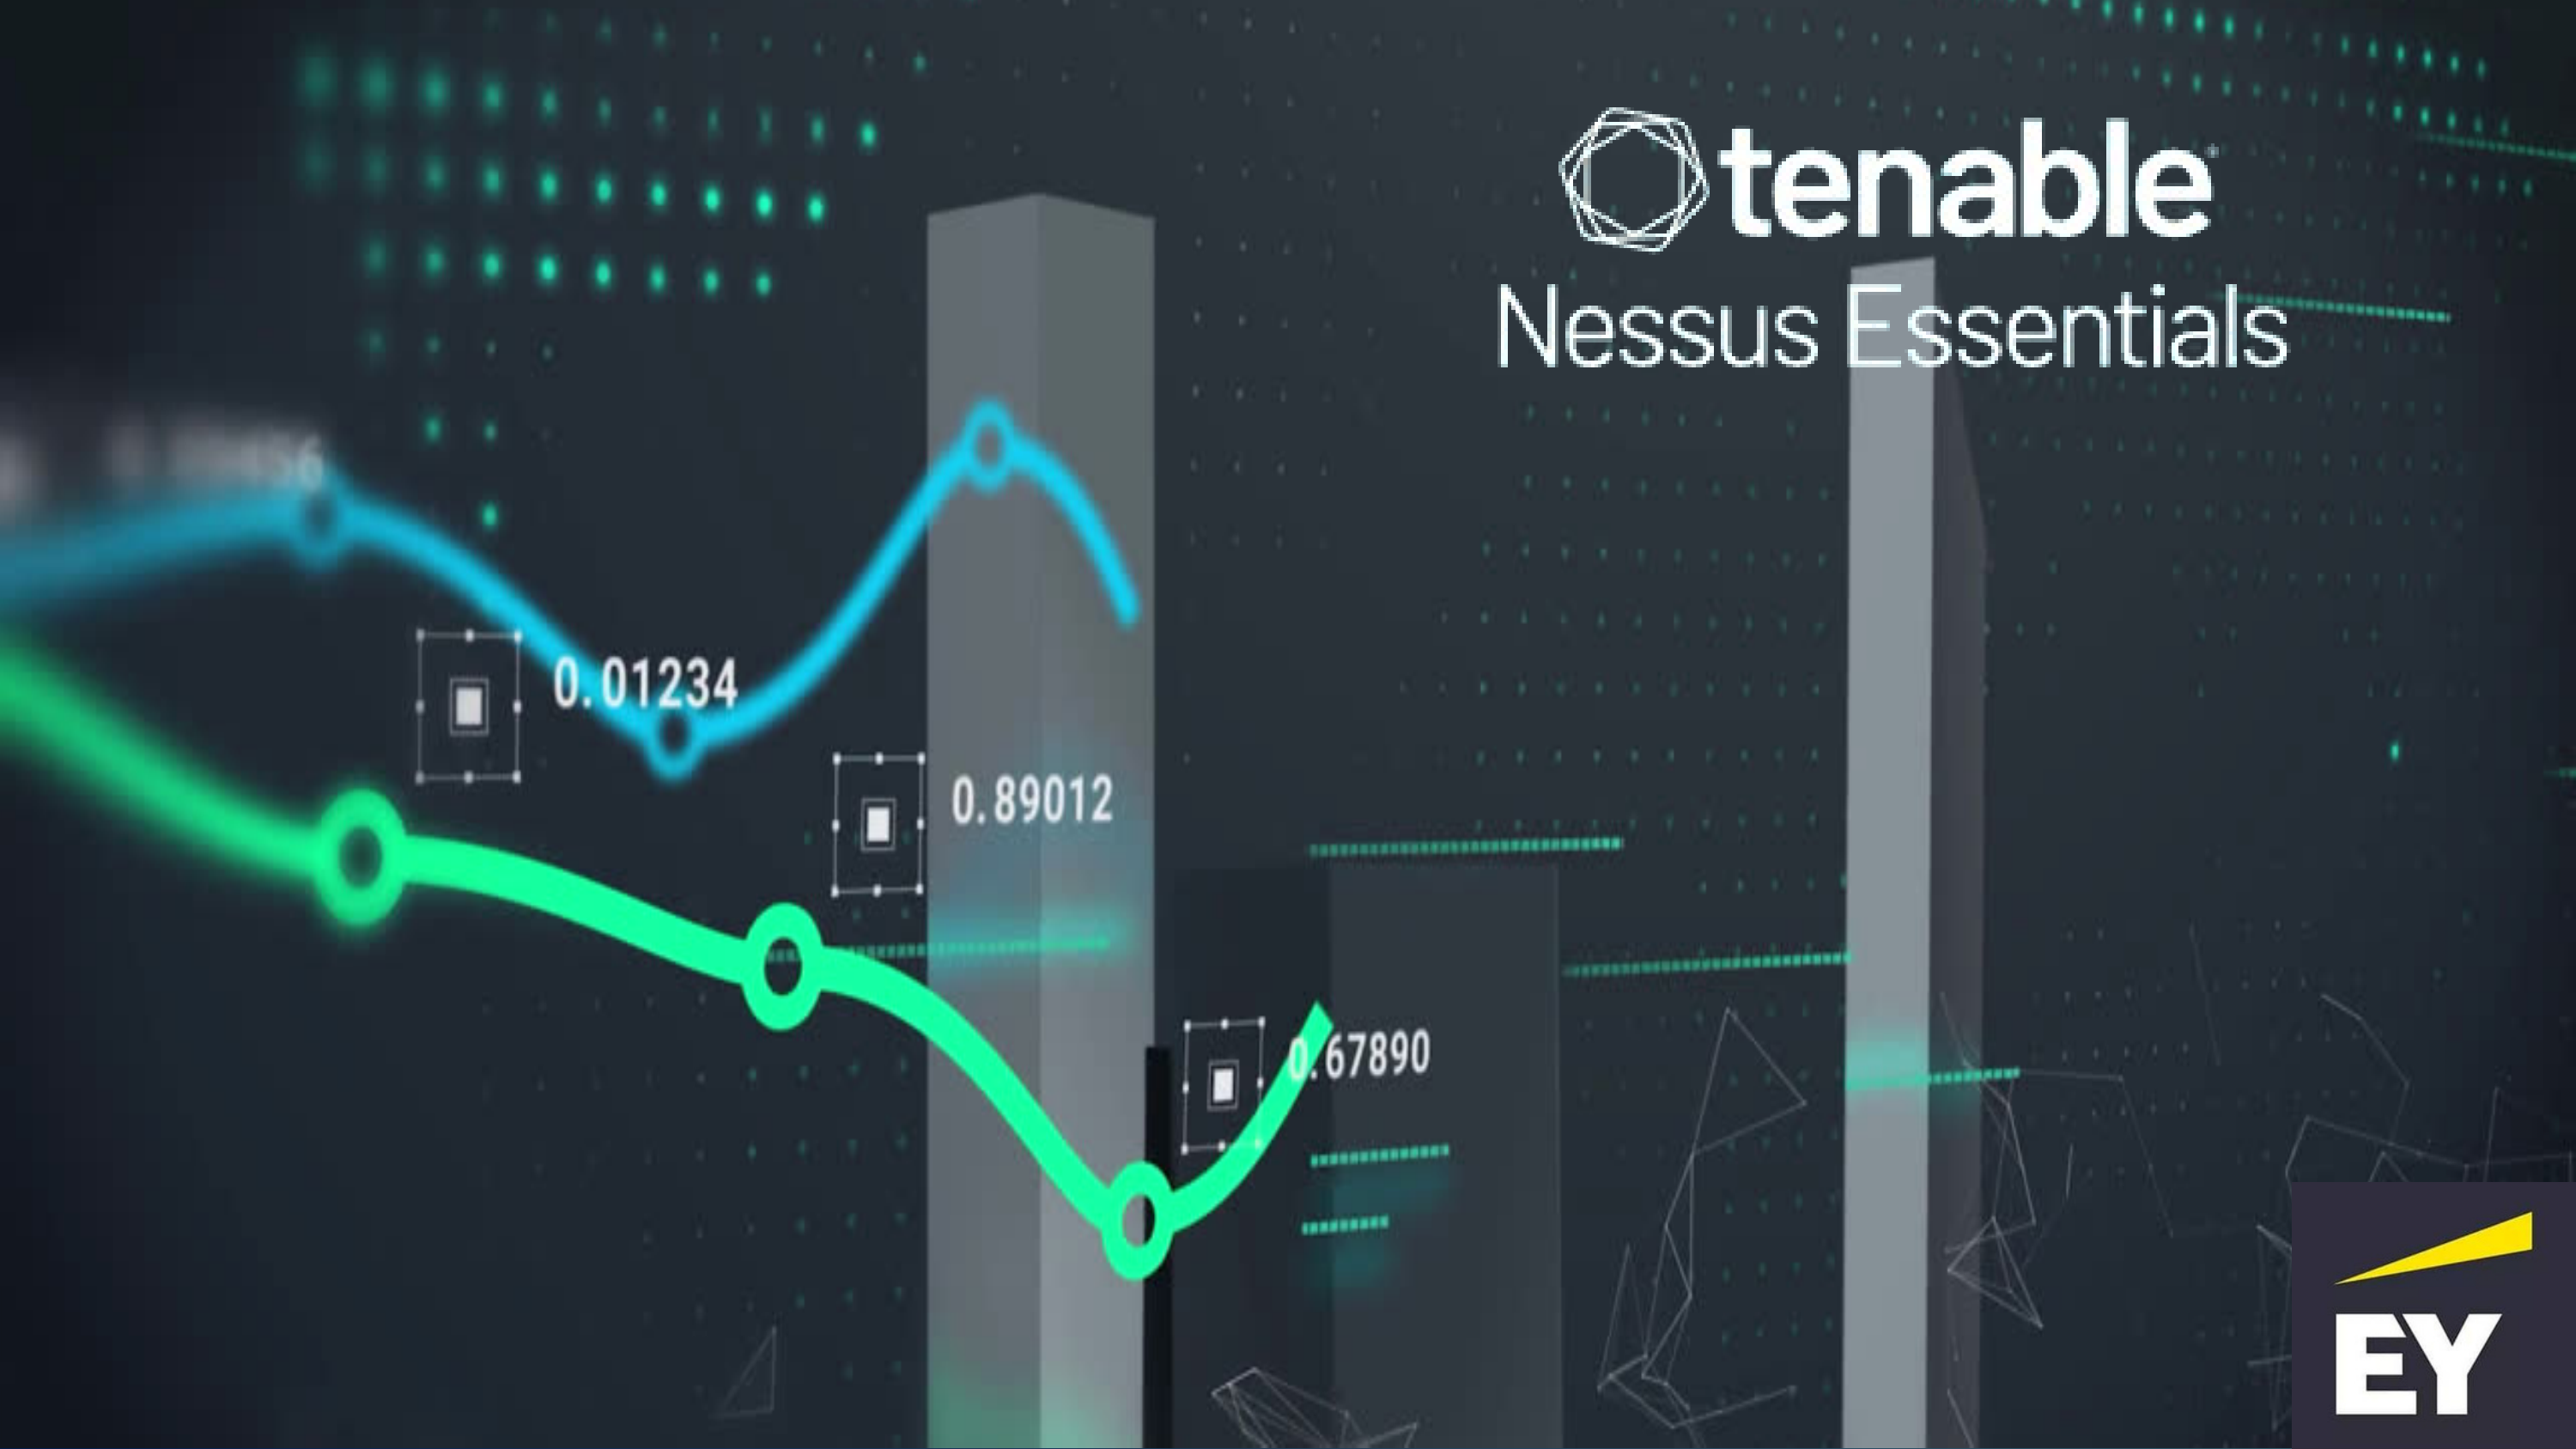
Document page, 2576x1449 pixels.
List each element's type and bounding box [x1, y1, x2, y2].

text_box [0, 0, 2576, 1449]
